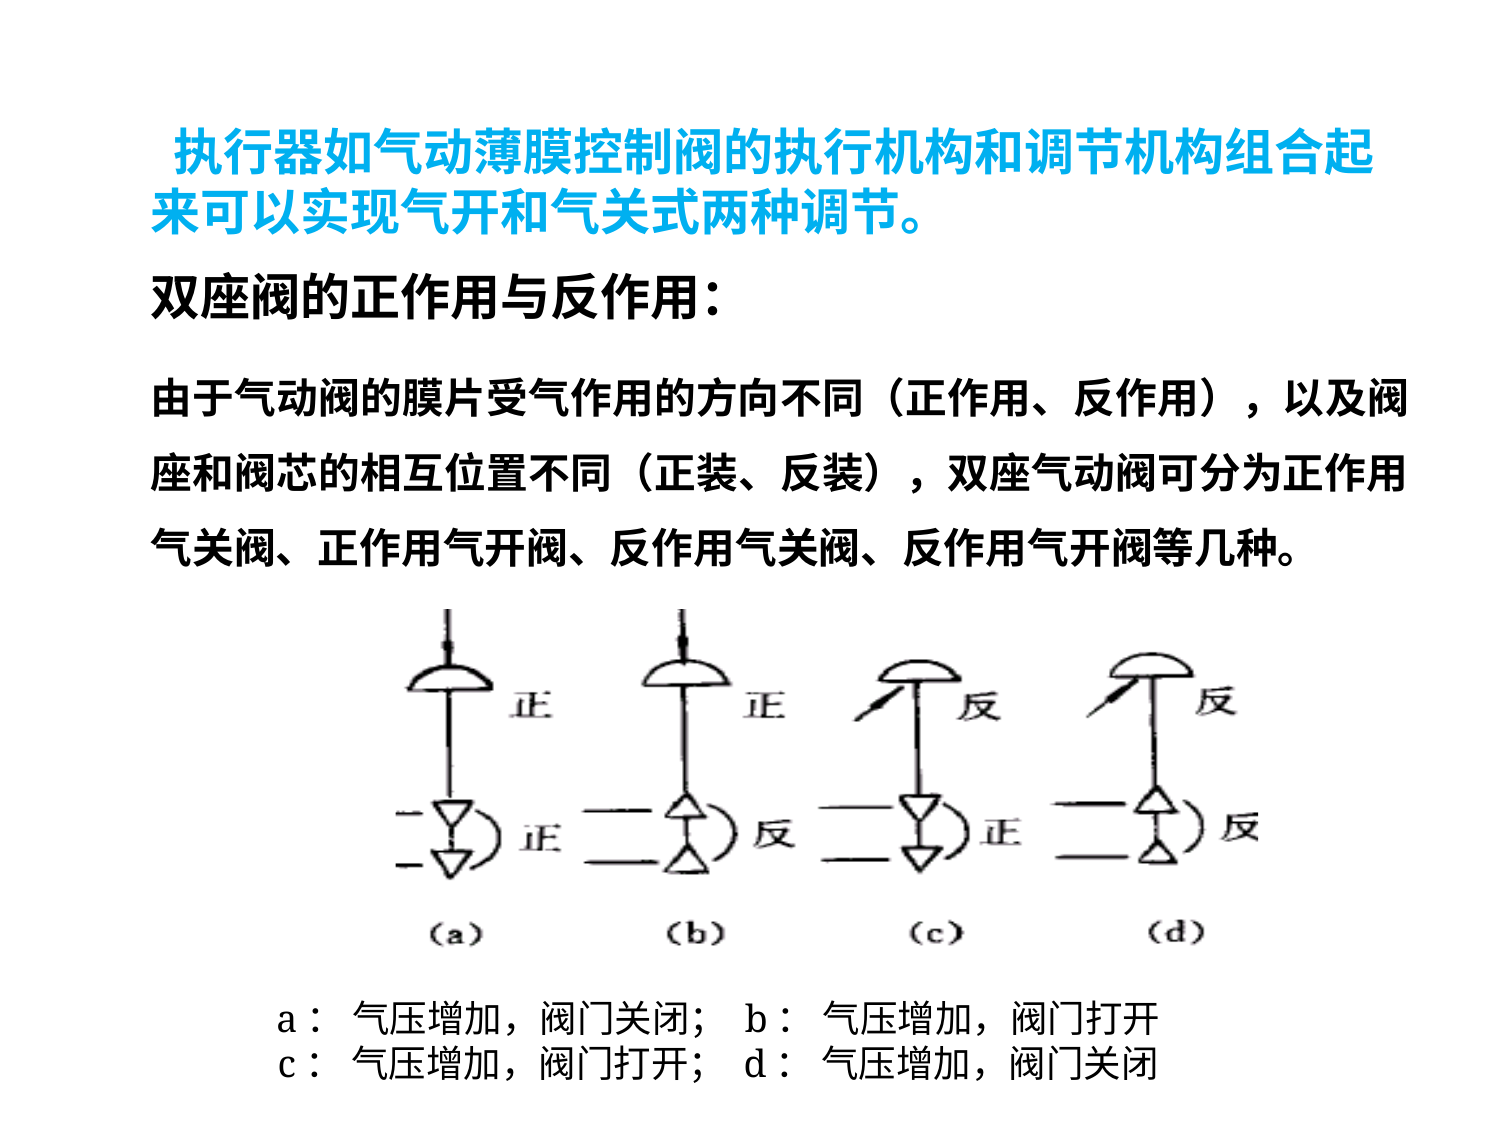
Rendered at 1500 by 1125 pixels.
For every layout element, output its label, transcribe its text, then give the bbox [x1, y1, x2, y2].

text_box a： 气压增加，阀门关闭； b： 气压增加，阀门打开 c： 气压增加，阀门打开； d： 气压增加，阀门关闭 [261, 987, 1175, 1093]
text_box 执行器如气动薄膜控制阀的执行机构和调节机构组合起来可以实现气开和气关式两种调节。 双座阀的正作用与反作用： 由于气动阀的膜片受气作用的方向不同（正作用、反作用），以及阀座和阀芯的相互位置不同（正装、反装），双座气动阀可分为正作用气关阀、正作用气开阀、反作用气关阀、反作用气开阀等几种。 [135, 113, 1424, 339]
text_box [395, 609, 1259, 964]
